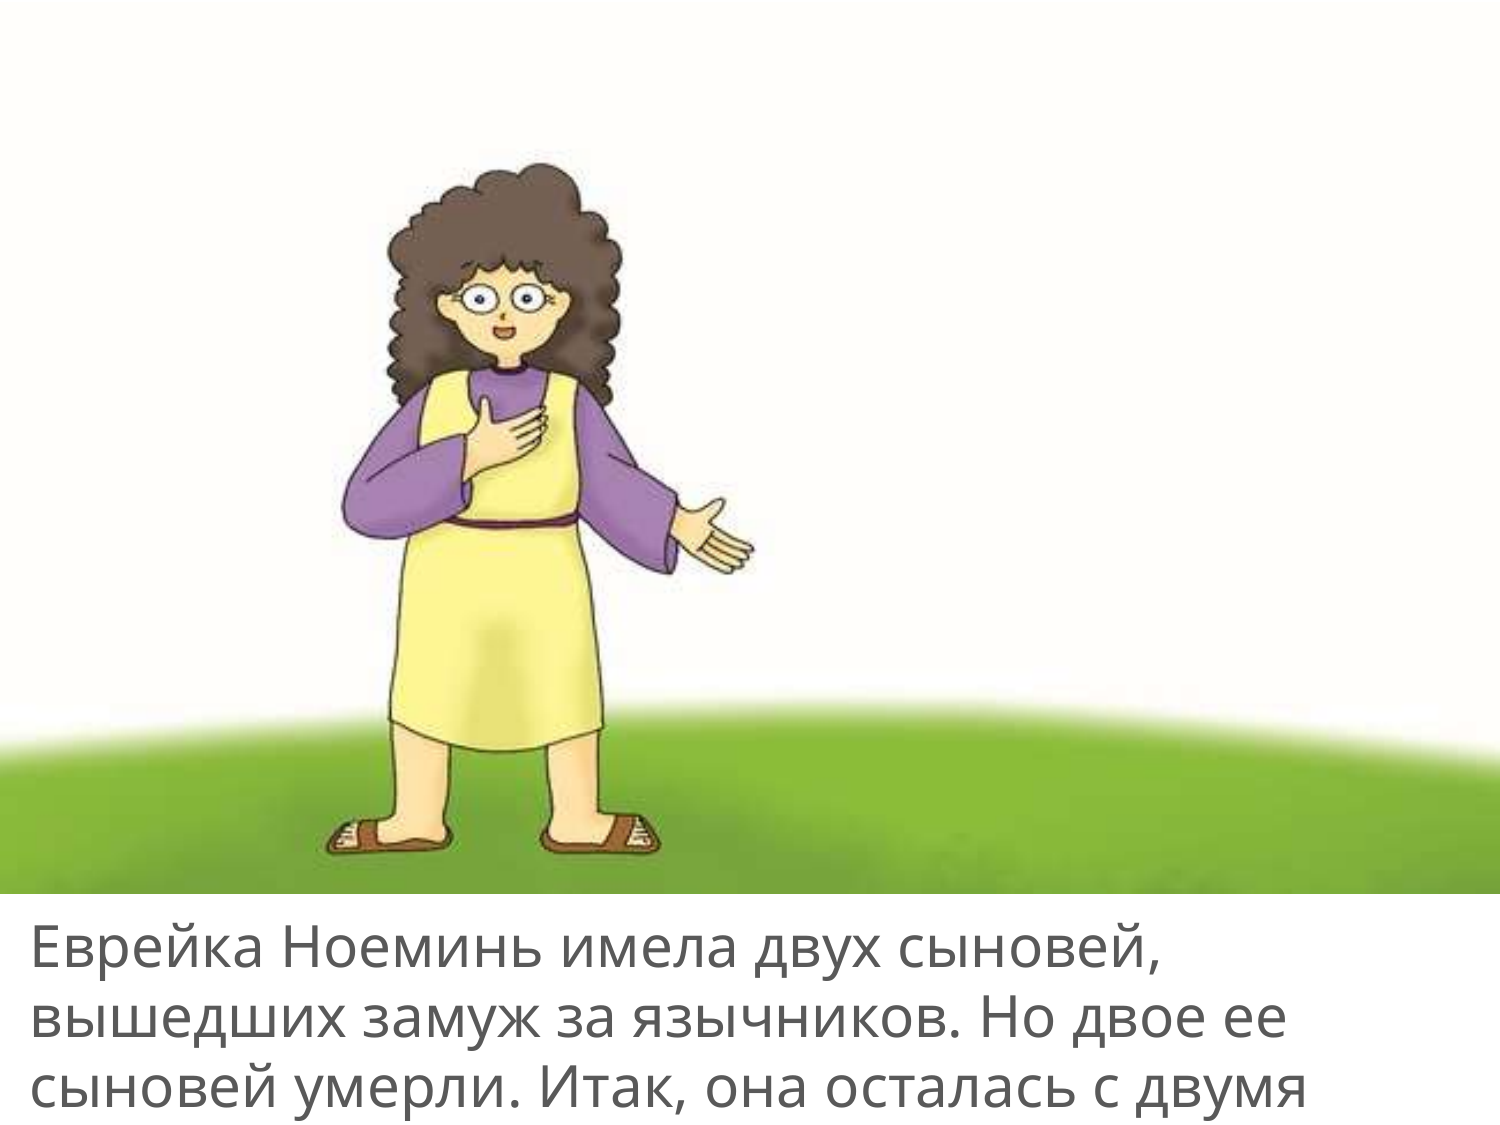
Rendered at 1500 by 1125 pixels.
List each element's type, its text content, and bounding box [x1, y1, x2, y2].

picture [0, 1, 1500, 894]
text_box Еврейка Ноеминь имела двух сыновей, вышедших замуж за язычников. Но двое ее сыновей умерли. Итак, она осталась с двумя невестками-вдовыми. [14, 901, 1486, 1125]
